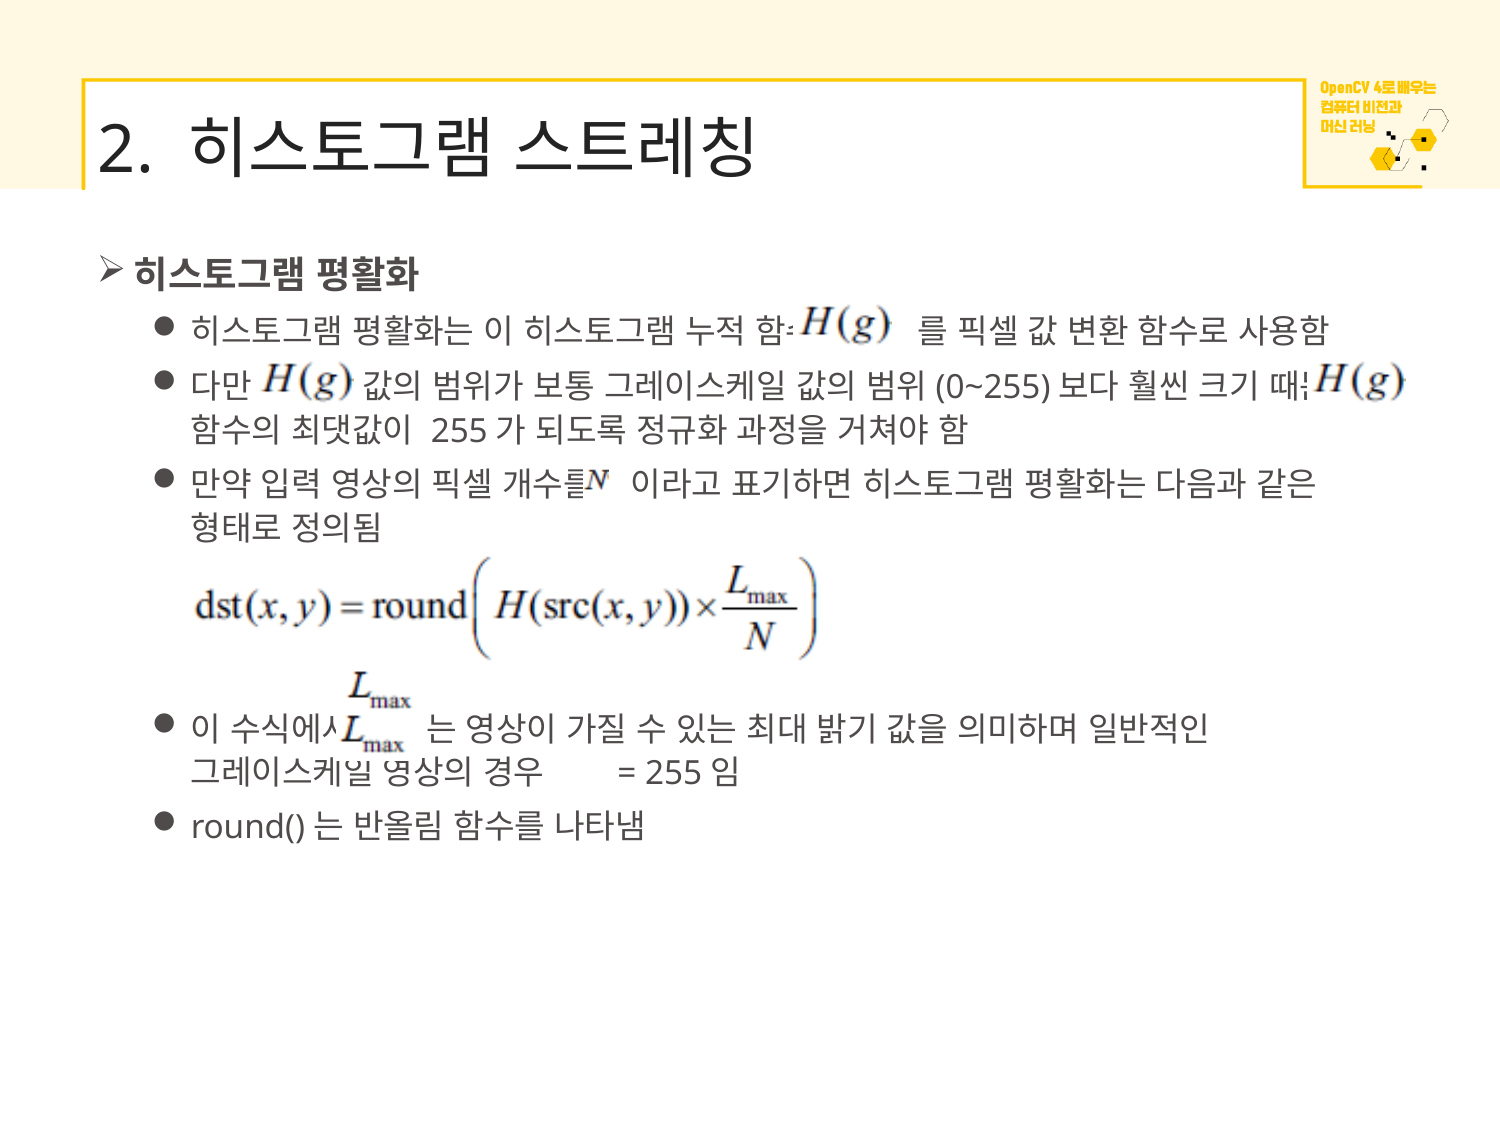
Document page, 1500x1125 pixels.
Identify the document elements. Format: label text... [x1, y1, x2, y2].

picture [0, 0, 1500, 1125]
list 히스토그램 평활화 히스토그램 평활화는 이 히스토그램 누적 함수 를 픽셀 값 변환 함수로 사용함 다만 값의 범위가 보통 그레이스케일 값의 범위(0~255)보다 훨씬 크기 때문에 함수의 최댓값이 255가 되도록 정규화 과정을 거쳐야 함 만약 입력 영상의 픽셀 개수를 이라고 표기하면 히스토그램 평활화는 다음과 같은 형태로 정의됨 이 수식에서 는 영상이 가질 수 있는 최대 밝기 값을 의미하며 일반적인 그레이스케일 영상의 경우 = 255임 round()는 반올림 함수를 나타냄 [81, 239, 1412, 1054]
title 2. 히스토그램 스트레칭 [82, 61, 1413, 193]
